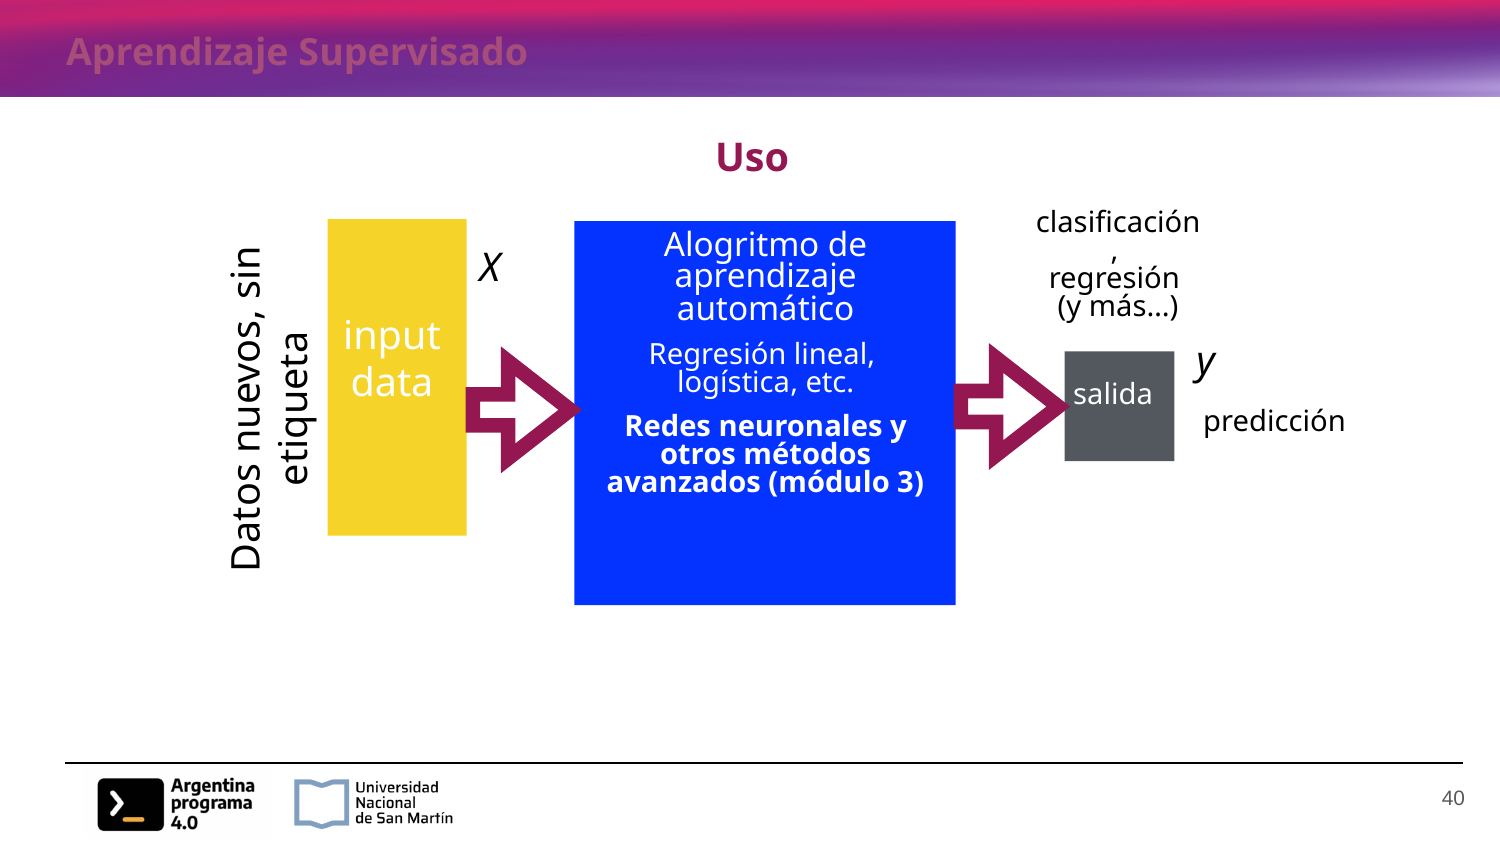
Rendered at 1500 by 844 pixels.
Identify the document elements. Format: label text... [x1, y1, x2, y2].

picture [0, 0, 1500, 97]
text_box [327, 219, 467, 536]
text_box Datos nuevos, sin etiqueta [215, 166, 320, 652]
text_box Uso [697, 127, 808, 184]
text_box predicción [1188, 404, 1361, 441]
text_box [1064, 351, 1175, 462]
text_box X [471, 237, 509, 294]
text_box salida [1064, 377, 1162, 415]
picture [82, 764, 273, 838]
text_box input data [330, 305, 455, 410]
picture [277, 767, 478, 841]
text_box [574, 221, 956, 606]
text_box y [1188, 330, 1223, 387]
title Aprendizaje Supervisado [51, 12, 1449, 88]
text_box [472, 361, 571, 459]
text_box Alogritmo de aprendizaje automático Regresión lineal, logística, etc. Redes neuronales y otros métodos avanzados (módulo 3) [590, 226, 941, 503]
slide_number ‹#› [1389, 764, 1480, 830]
text_box clasificación, regresión (y más…) [1028, 206, 1208, 327]
text_box [960, 358, 1059, 456]
